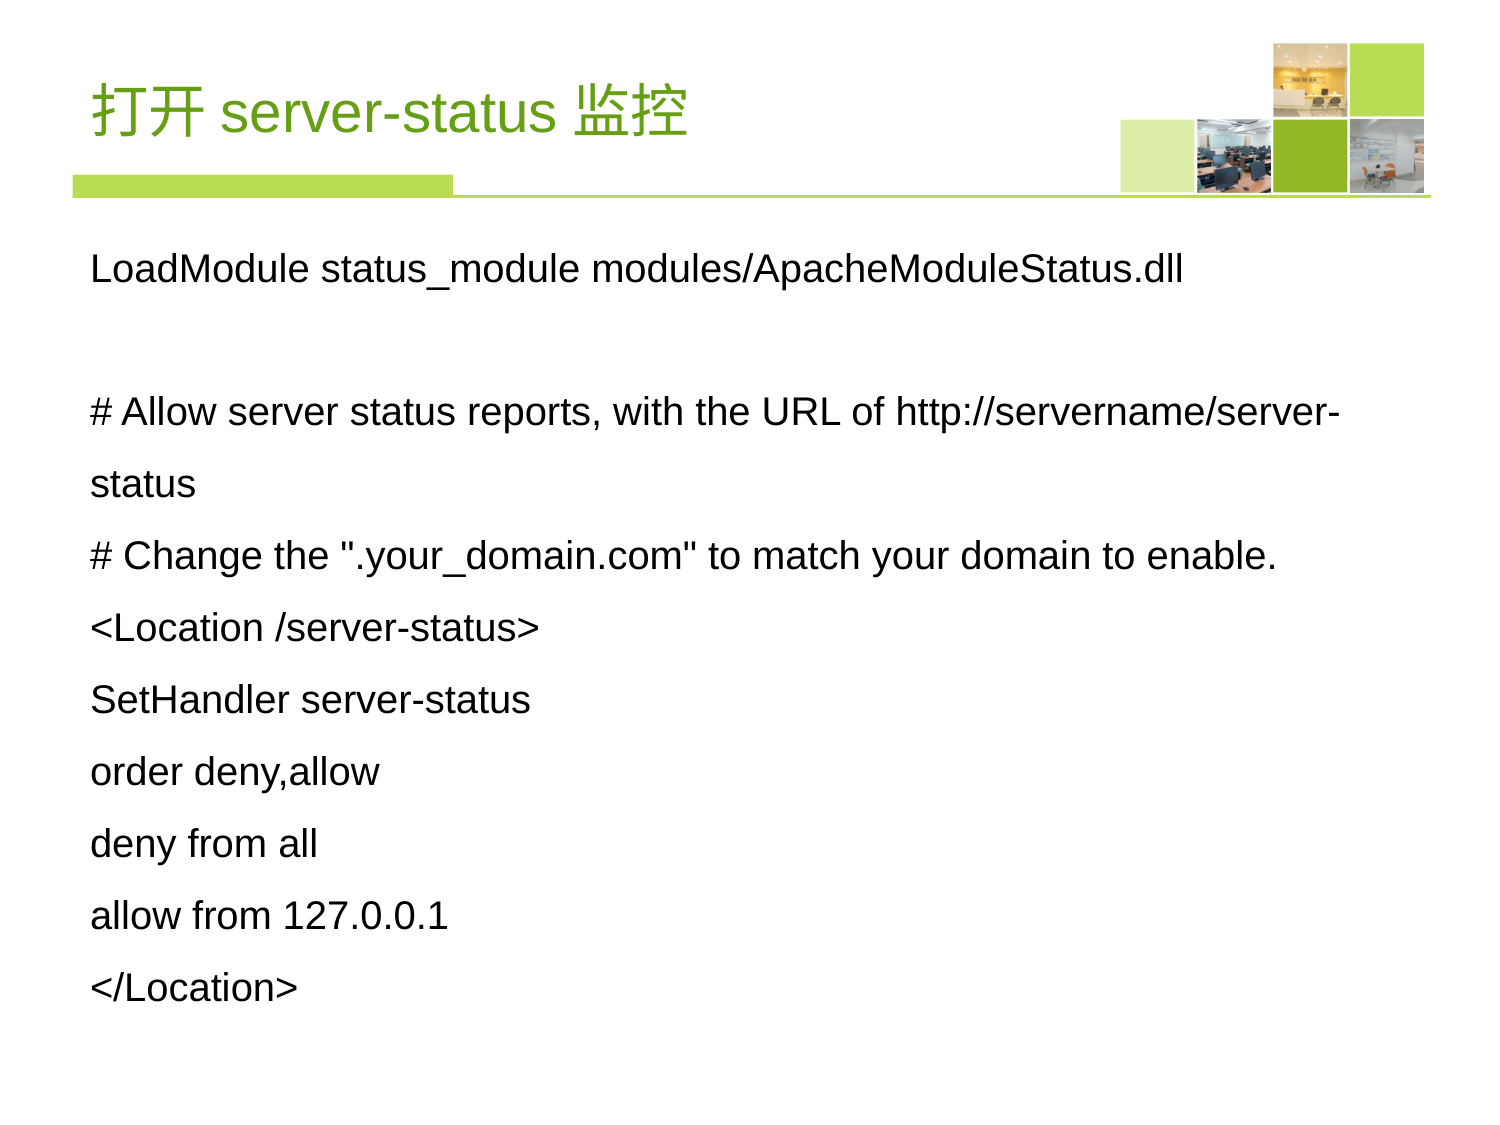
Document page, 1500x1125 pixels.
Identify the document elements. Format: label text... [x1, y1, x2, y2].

picture [1197, 175, 1271, 193]
title 打开server-status监控 [75, 43, 1425, 175]
picture [1349, 175, 1424, 193]
list LoadModule status_module modules/ApacheModuleStatus.dll # Allow server status reports, with the URL of http://servername/server-status # Change the ".your_domain.com" to match your domain to enable. <Location /server-status> SetHandler server-status order deny,allow deny from all allow from 127.0.0.1 </Location> [75, 210, 1425, 1024]
